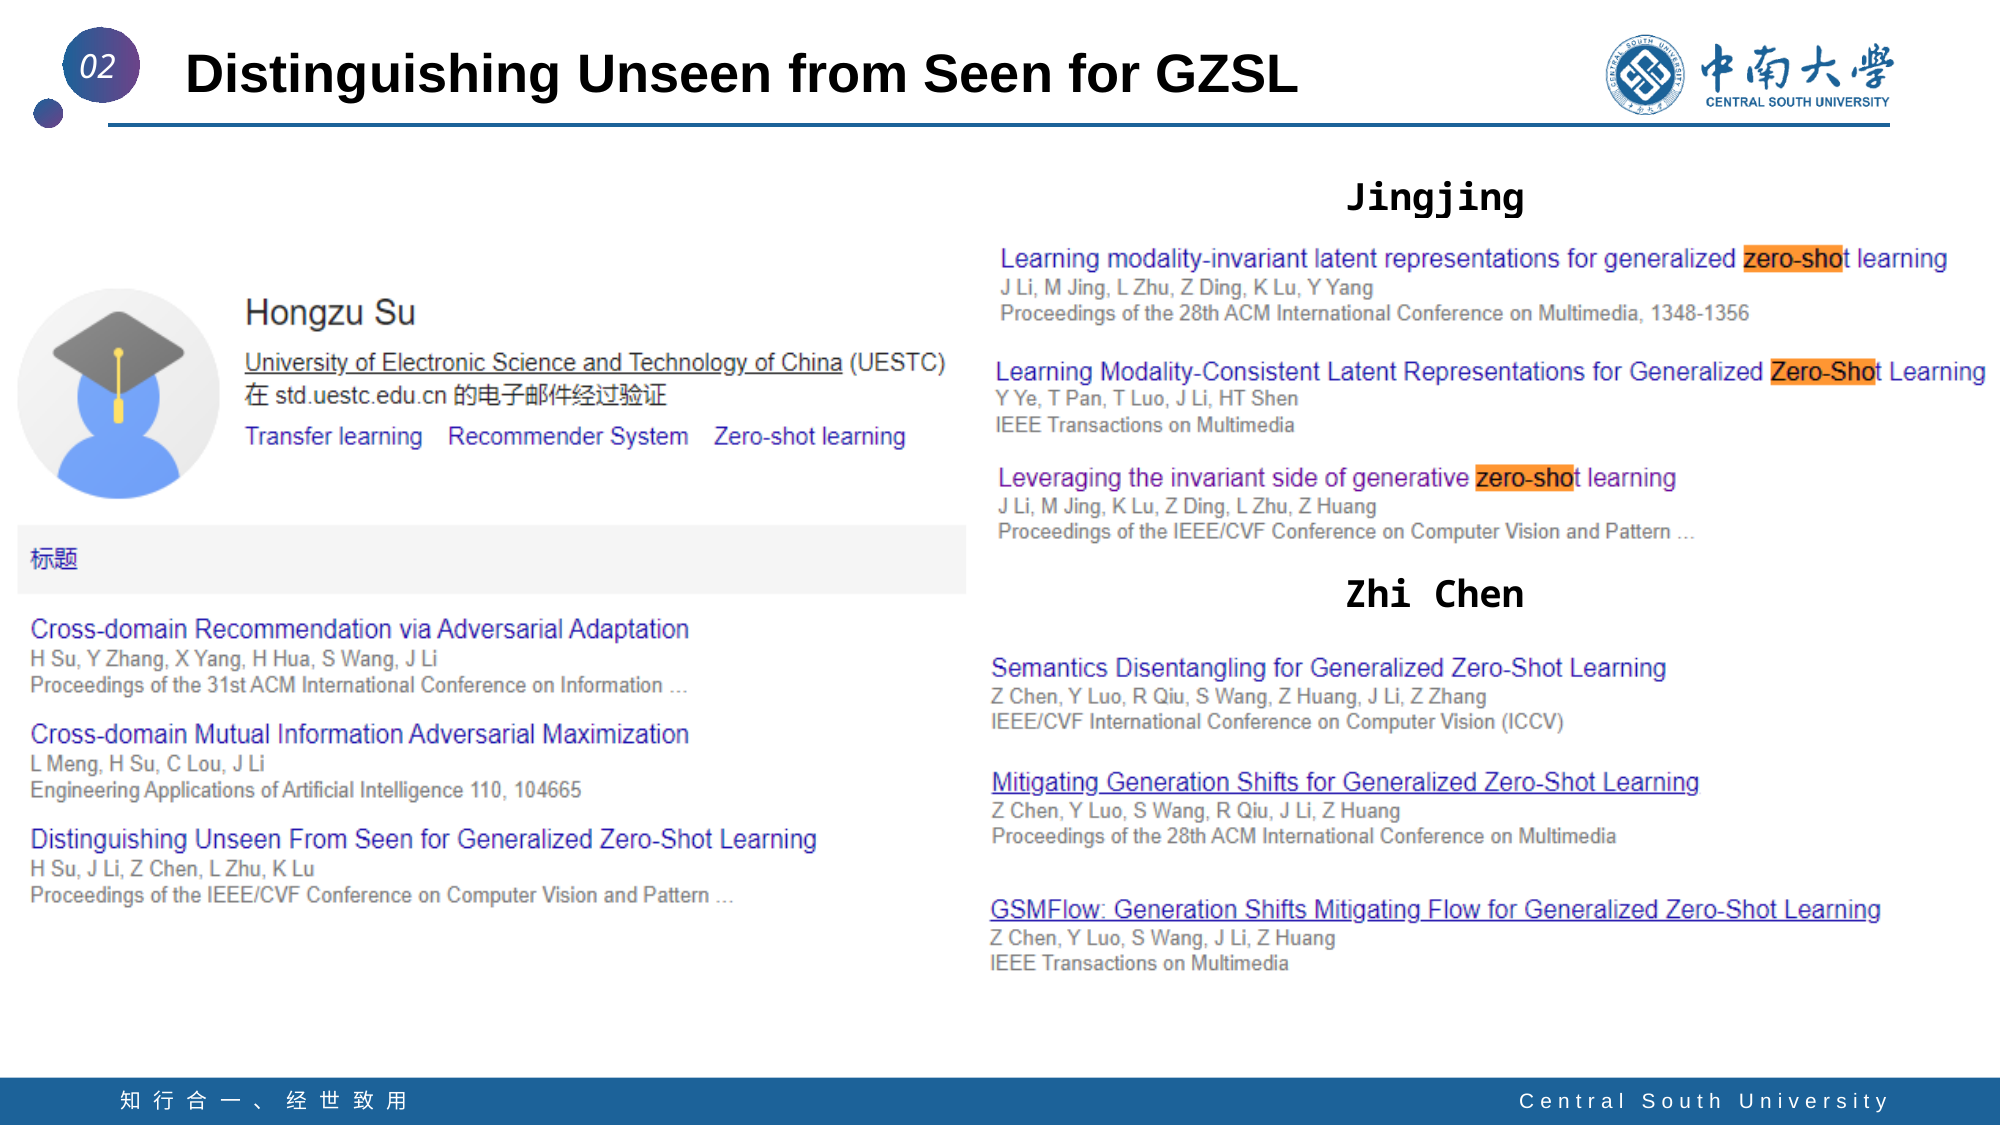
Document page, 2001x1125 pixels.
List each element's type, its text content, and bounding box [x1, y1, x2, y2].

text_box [33, 26, 153, 128]
text_box Distinguishing Unseen from Seen for GZSL [185, 28, 1452, 112]
text_box 知行合一、经世致用 [105, 1080, 423, 1120]
picture [971, 758, 1711, 849]
text_box [0, 1077, 2000, 1125]
text_box Central South University [1504, 1080, 1902, 1120]
picture [1595, 28, 1907, 121]
text_box Jingjing Li [1329, 165, 1596, 218]
text_box Zhi Chen [1329, 562, 1540, 636]
text_box [158, 0, 1050, 118]
picture [10, 270, 1896, 983]
picture [971, 218, 2000, 554]
